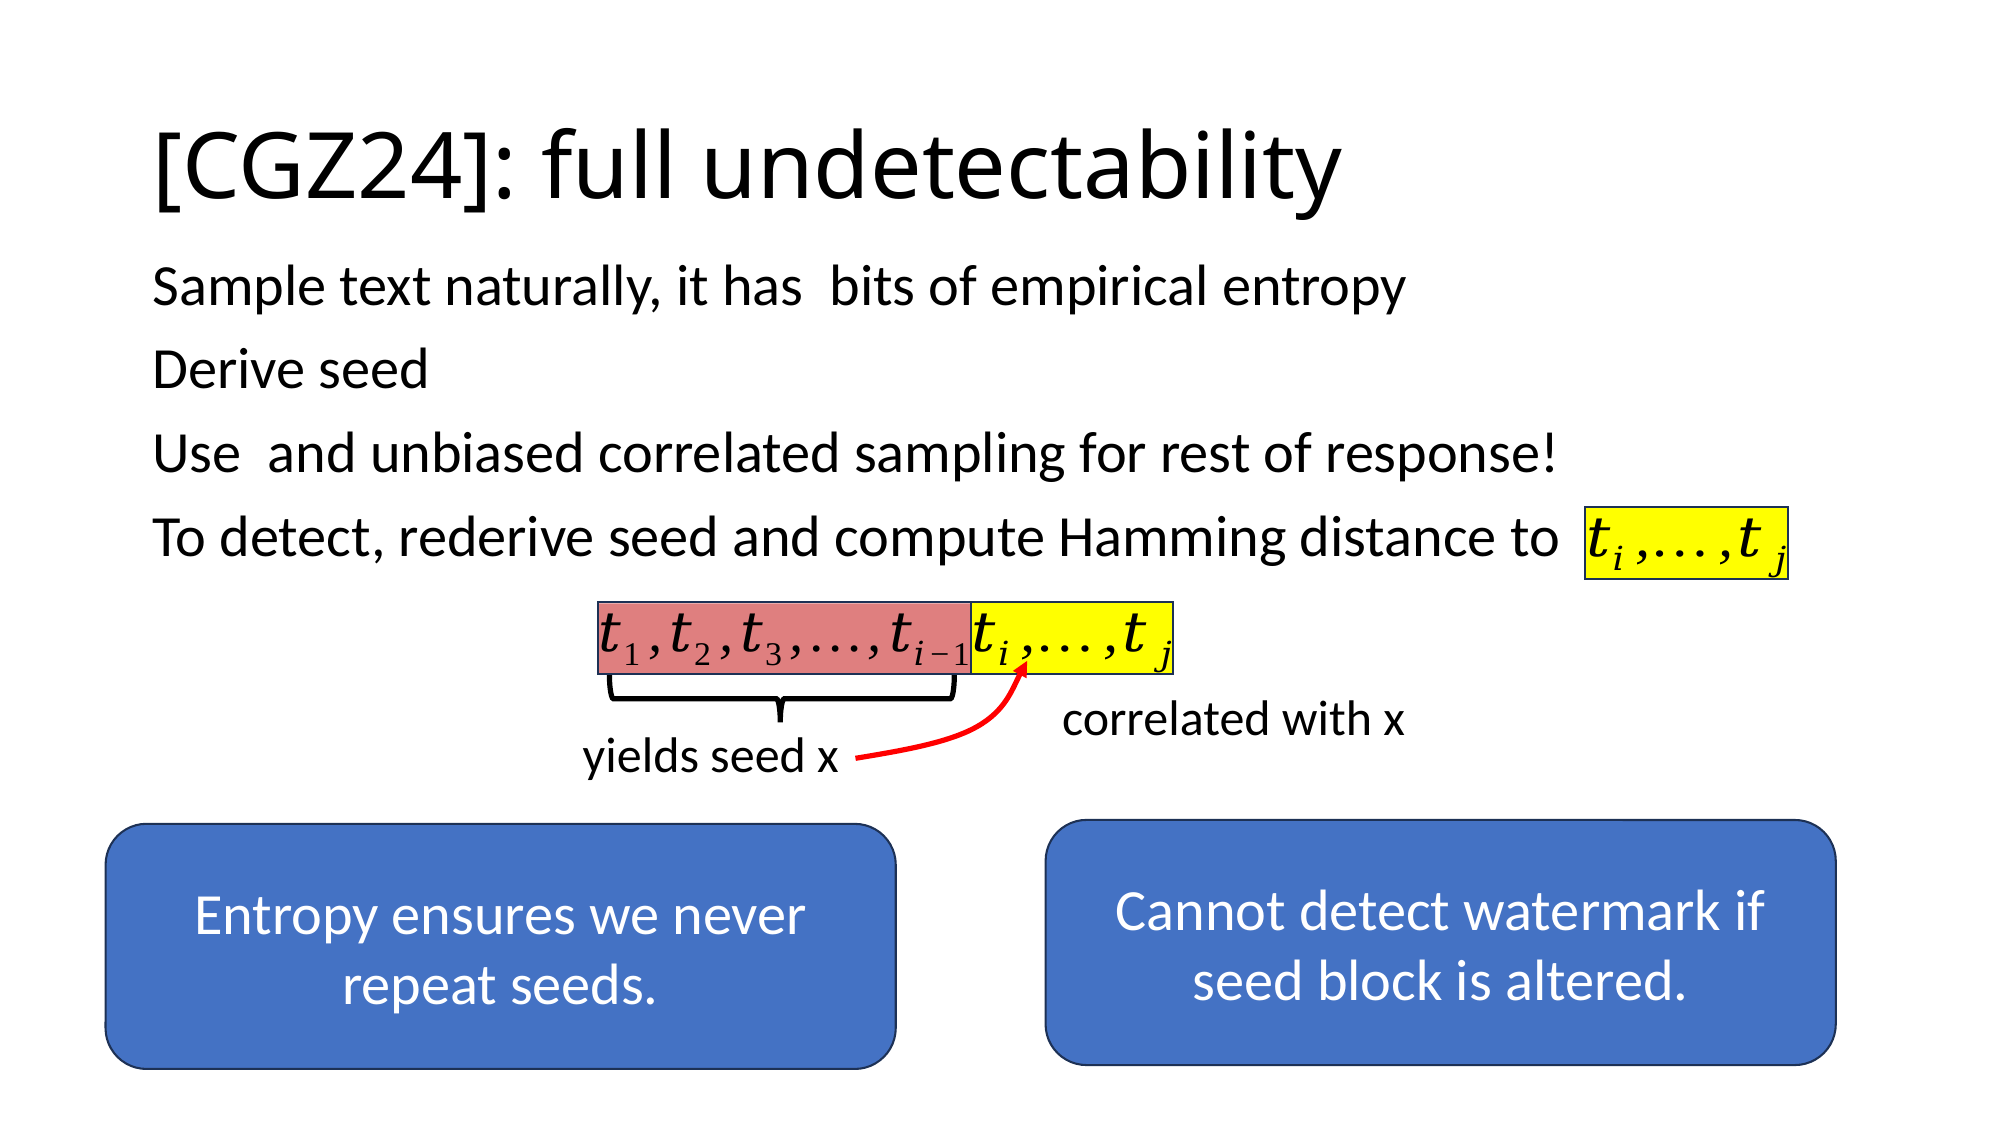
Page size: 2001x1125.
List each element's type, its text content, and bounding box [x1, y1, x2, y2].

text_box yields seed x [567, 715, 855, 790]
text_box Cannot detect watermark if seed block is altered. [1044, 818, 1837, 1067]
text_box [855, 660, 1028, 760]
text_box Entropy ensures we never repeat seeds. [104, 822, 897, 1070]
text_box [608, 675, 955, 723]
text_box correlated with x [1047, 678, 1421, 753]
title [CGZ24]: full undetectability [137, 59, 1863, 278]
